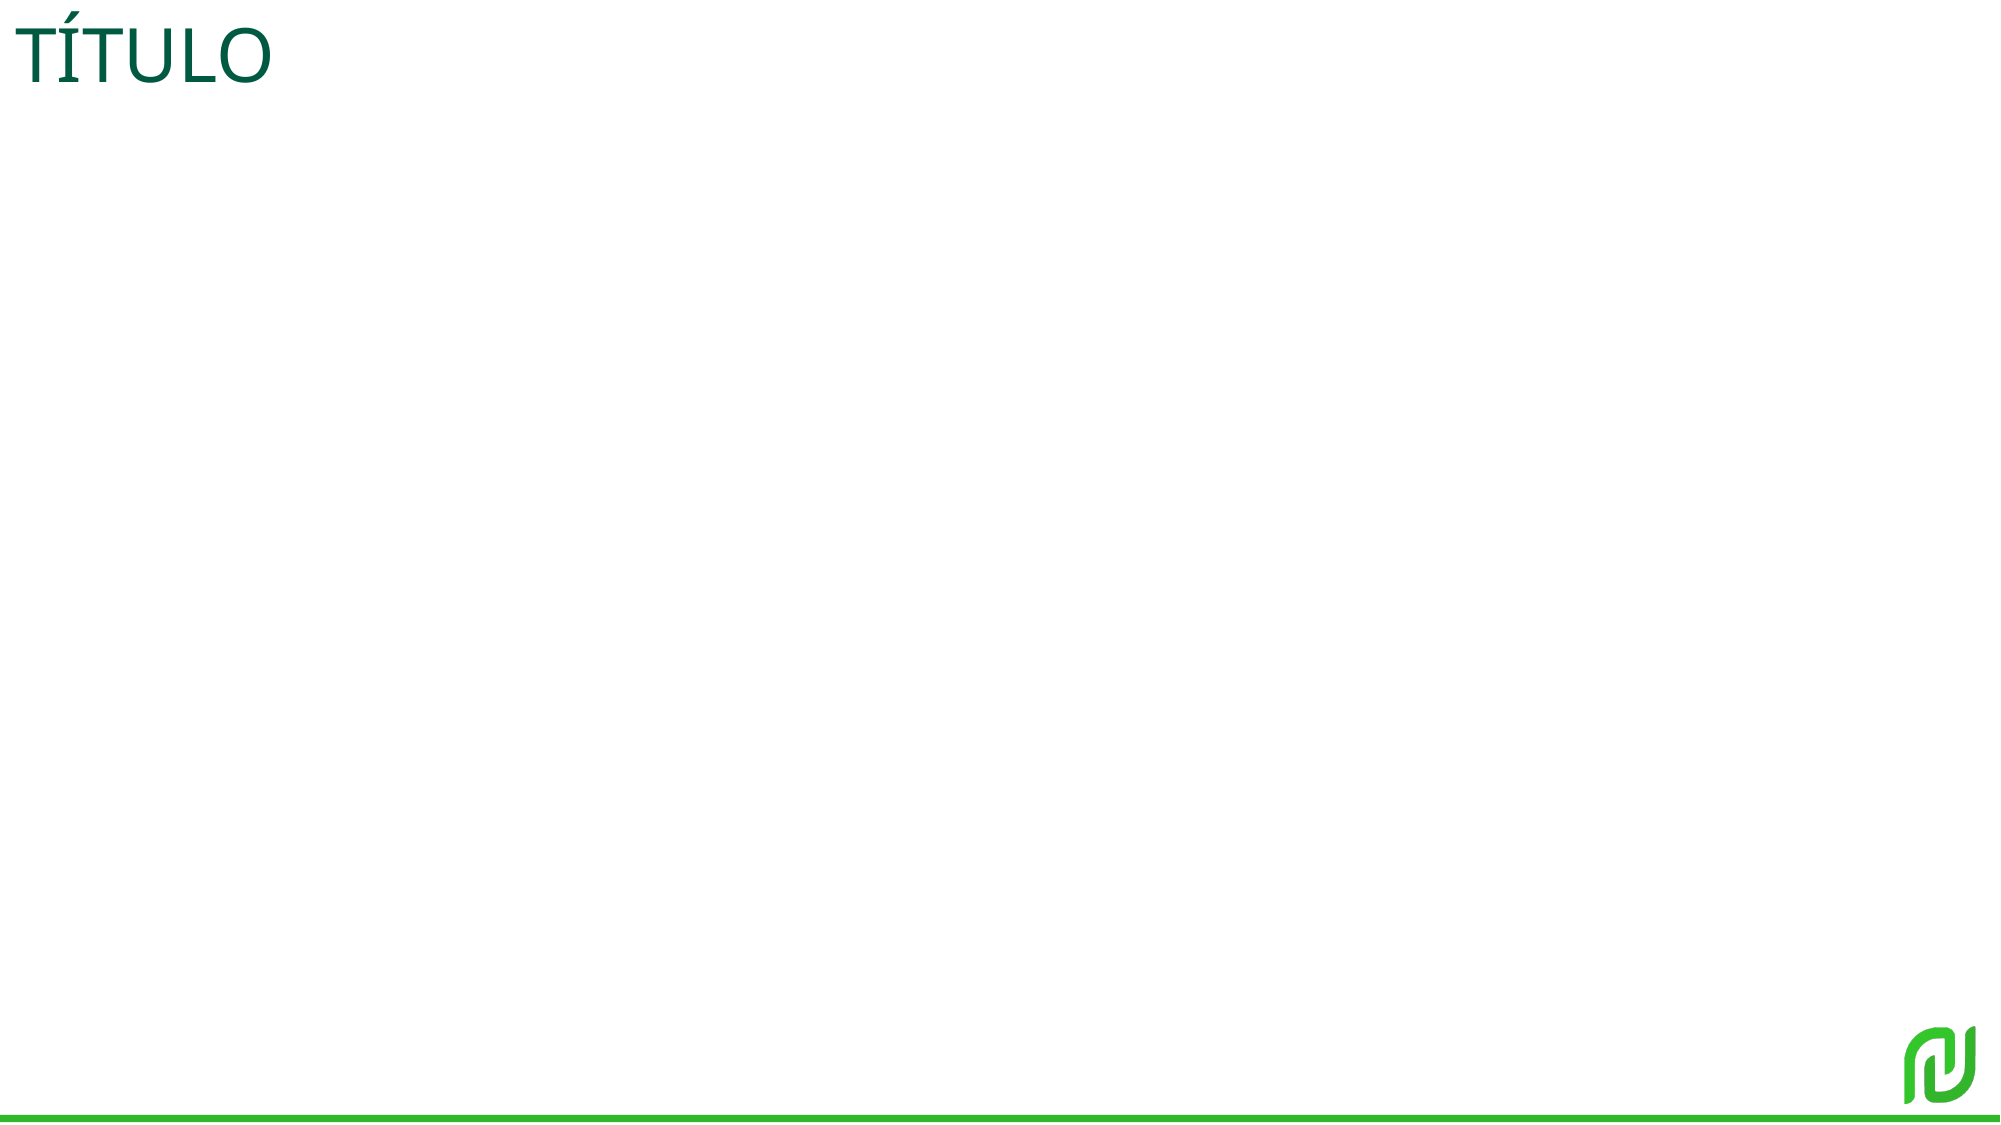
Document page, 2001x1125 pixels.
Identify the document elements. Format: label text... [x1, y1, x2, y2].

picture [1898, 1024, 1984, 1105]
text_box [0, 1114, 2000, 1123]
text_box Título [0, 0, 953, 106]
